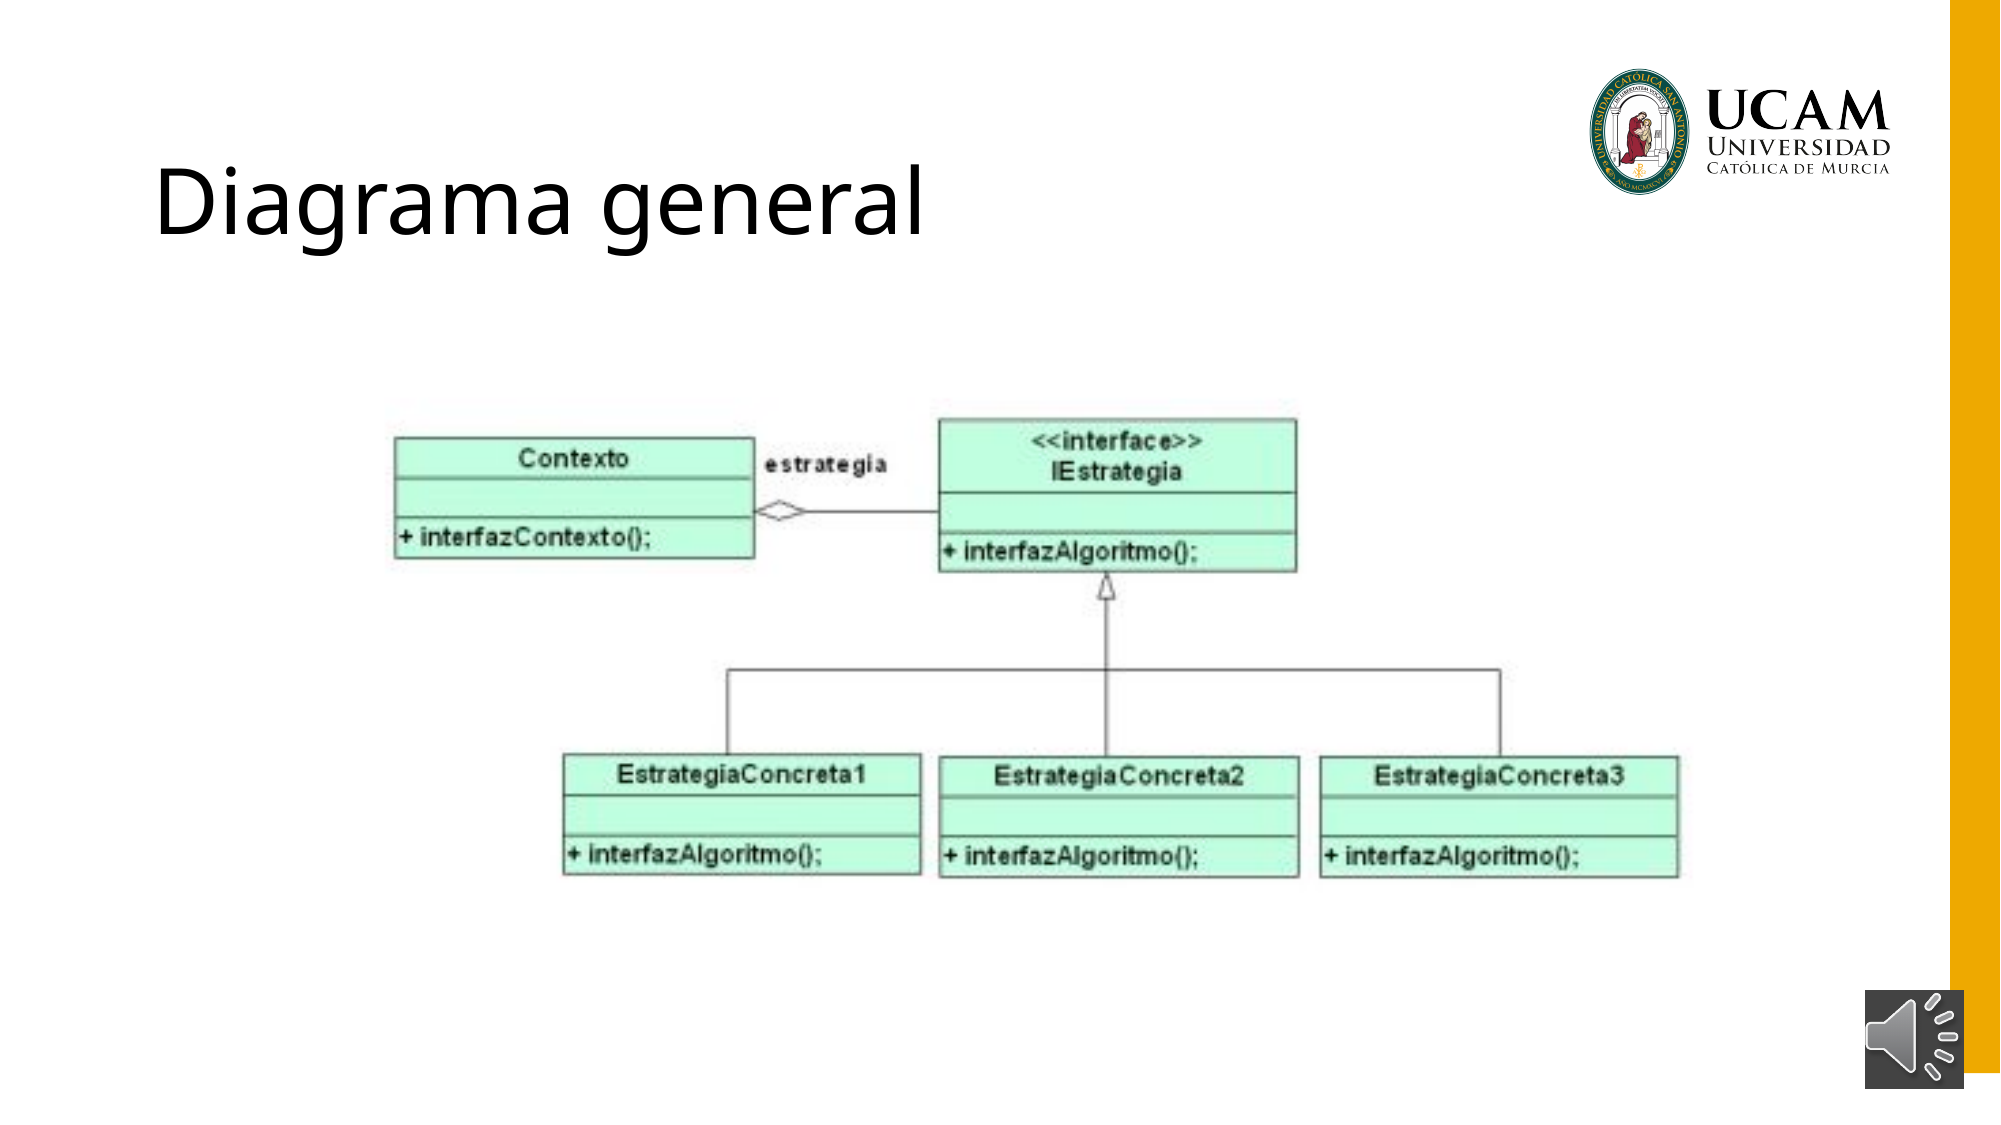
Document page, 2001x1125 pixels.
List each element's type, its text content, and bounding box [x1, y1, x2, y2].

picture [1864, 989, 1965, 1090]
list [291, 364, 1911, 912]
title Diagrama general [137, 133, 1526, 278]
picture [1547, 56, 1950, 206]
